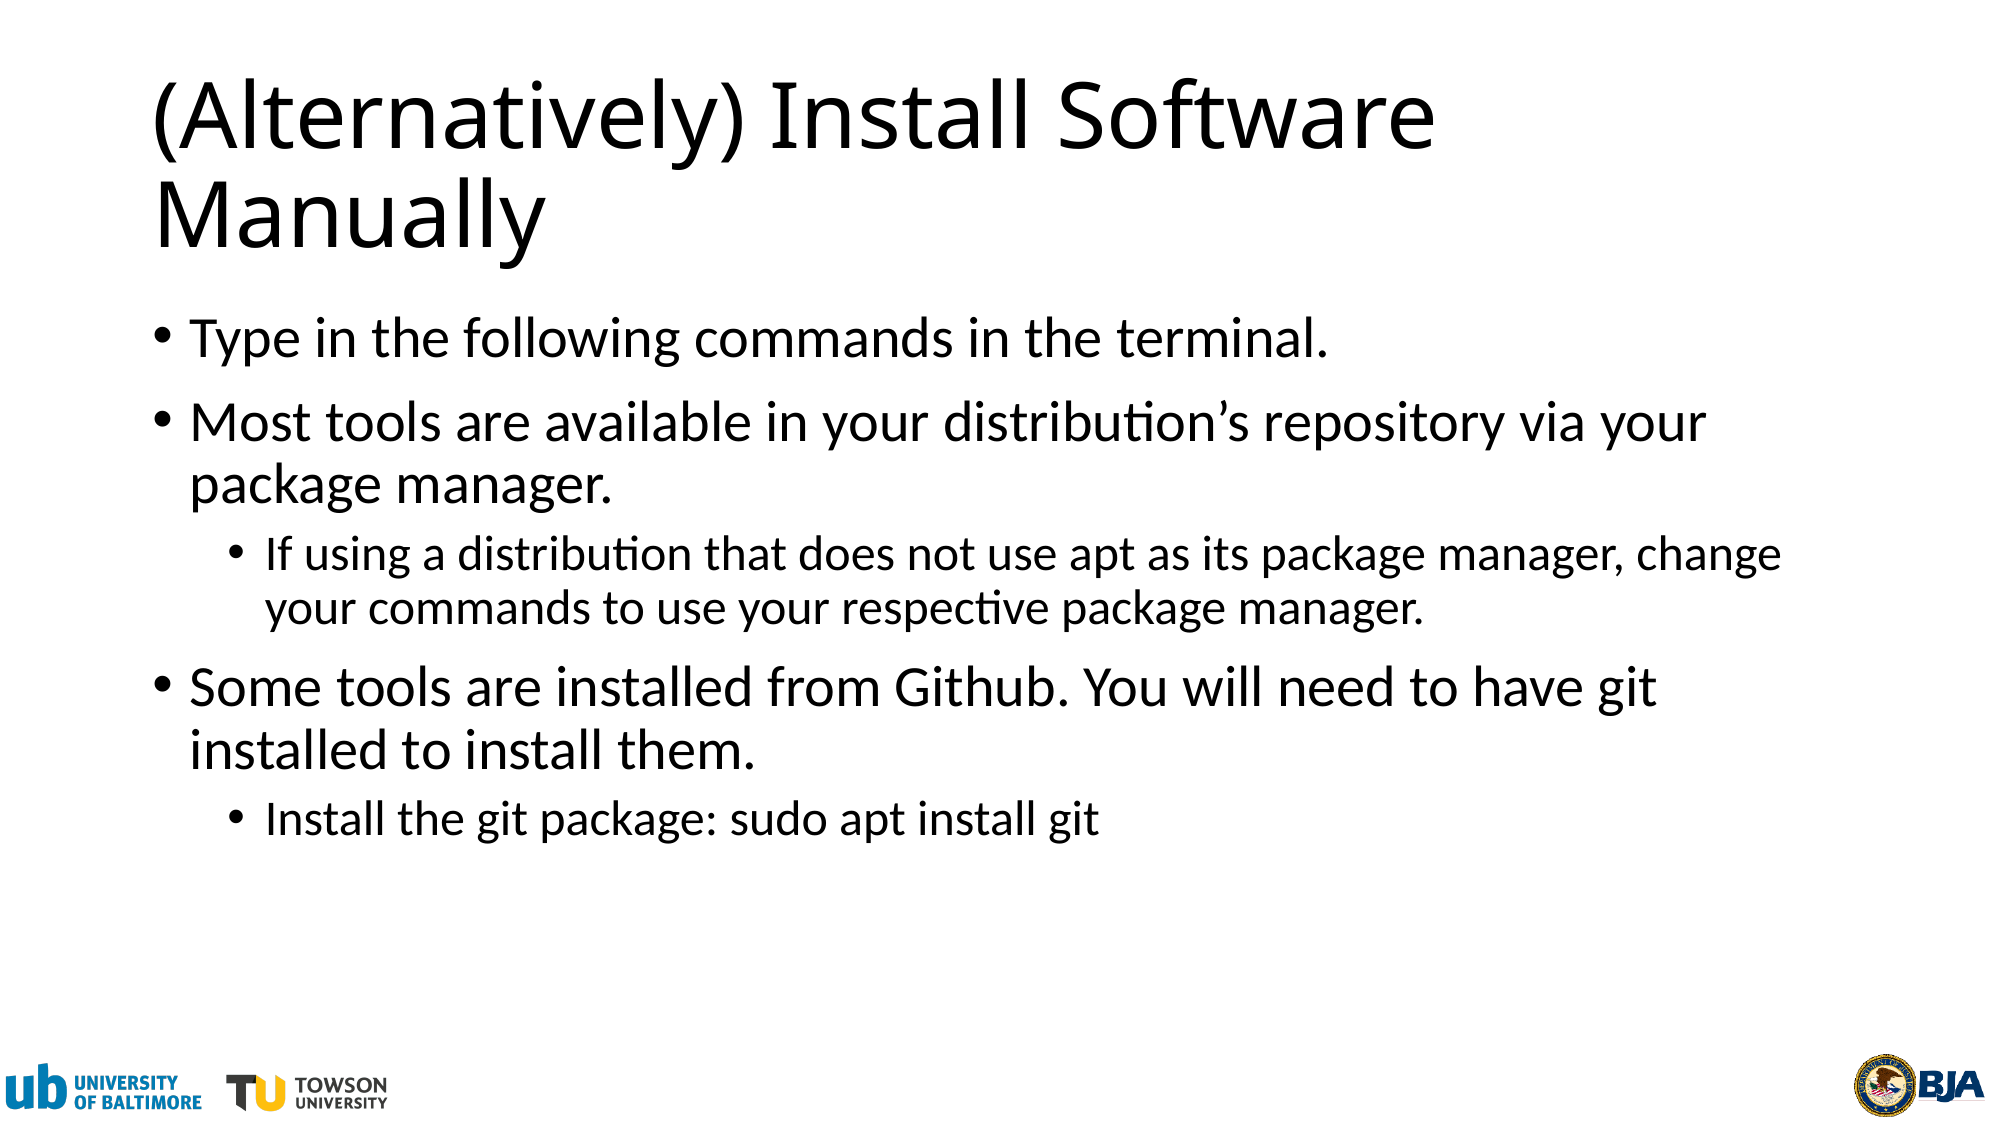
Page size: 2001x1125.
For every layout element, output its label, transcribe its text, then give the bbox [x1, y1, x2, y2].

picture [1854, 1054, 1986, 1117]
list Type in the following commands in the terminal. Most tools are available in your distribution’s repository via your package manager. If using a distribution that does not use apt as its package manager, change your commands to use your respective package manager. Some tools are installed from Github. You will need to have git installed to install them. Install the git package: sudo apt install git [137, 299, 1863, 1014]
title (Alternatively) Install Software Manually [137, 59, 1863, 278]
picture [0, 1031, 407, 1125]
